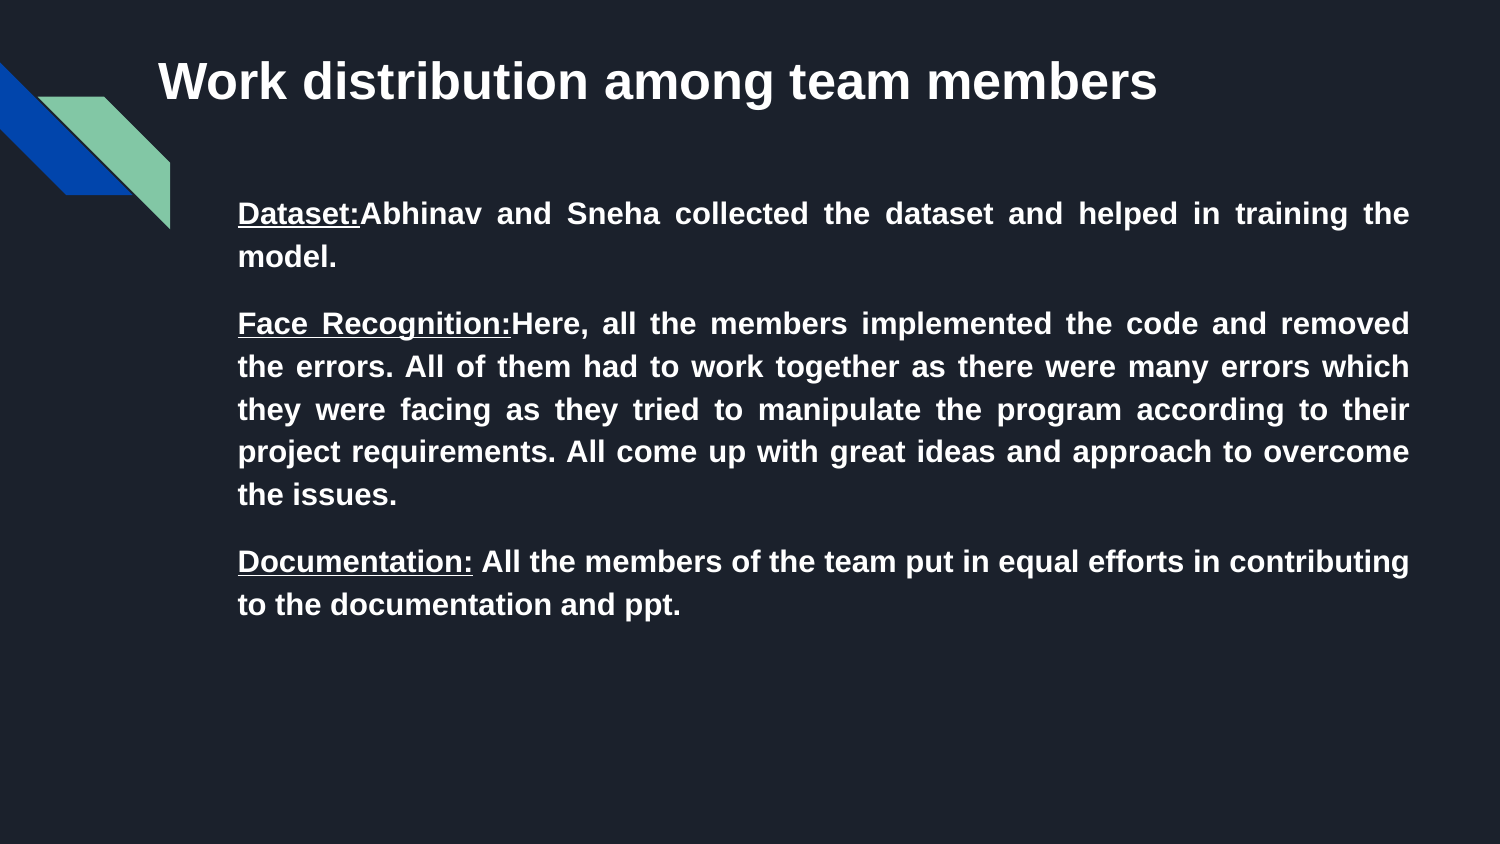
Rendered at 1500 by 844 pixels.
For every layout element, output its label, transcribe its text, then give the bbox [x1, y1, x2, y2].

list Dataset:Abhinav and Sneha collected the dataset and helped in training the model. Face Recognition:Here, all the members implemented the code and removed the errors. All of them had to work together as there were many errors which they were facing as they tried to manipulate the program according to their project requirements. All come up with great ideas and approach to overcome the issues. Documentation: All the members of the team put in equal efforts in contributing to the documentation and ppt. [222, 173, 1426, 748]
title Work distribution among team members [143, 23, 1299, 173]
